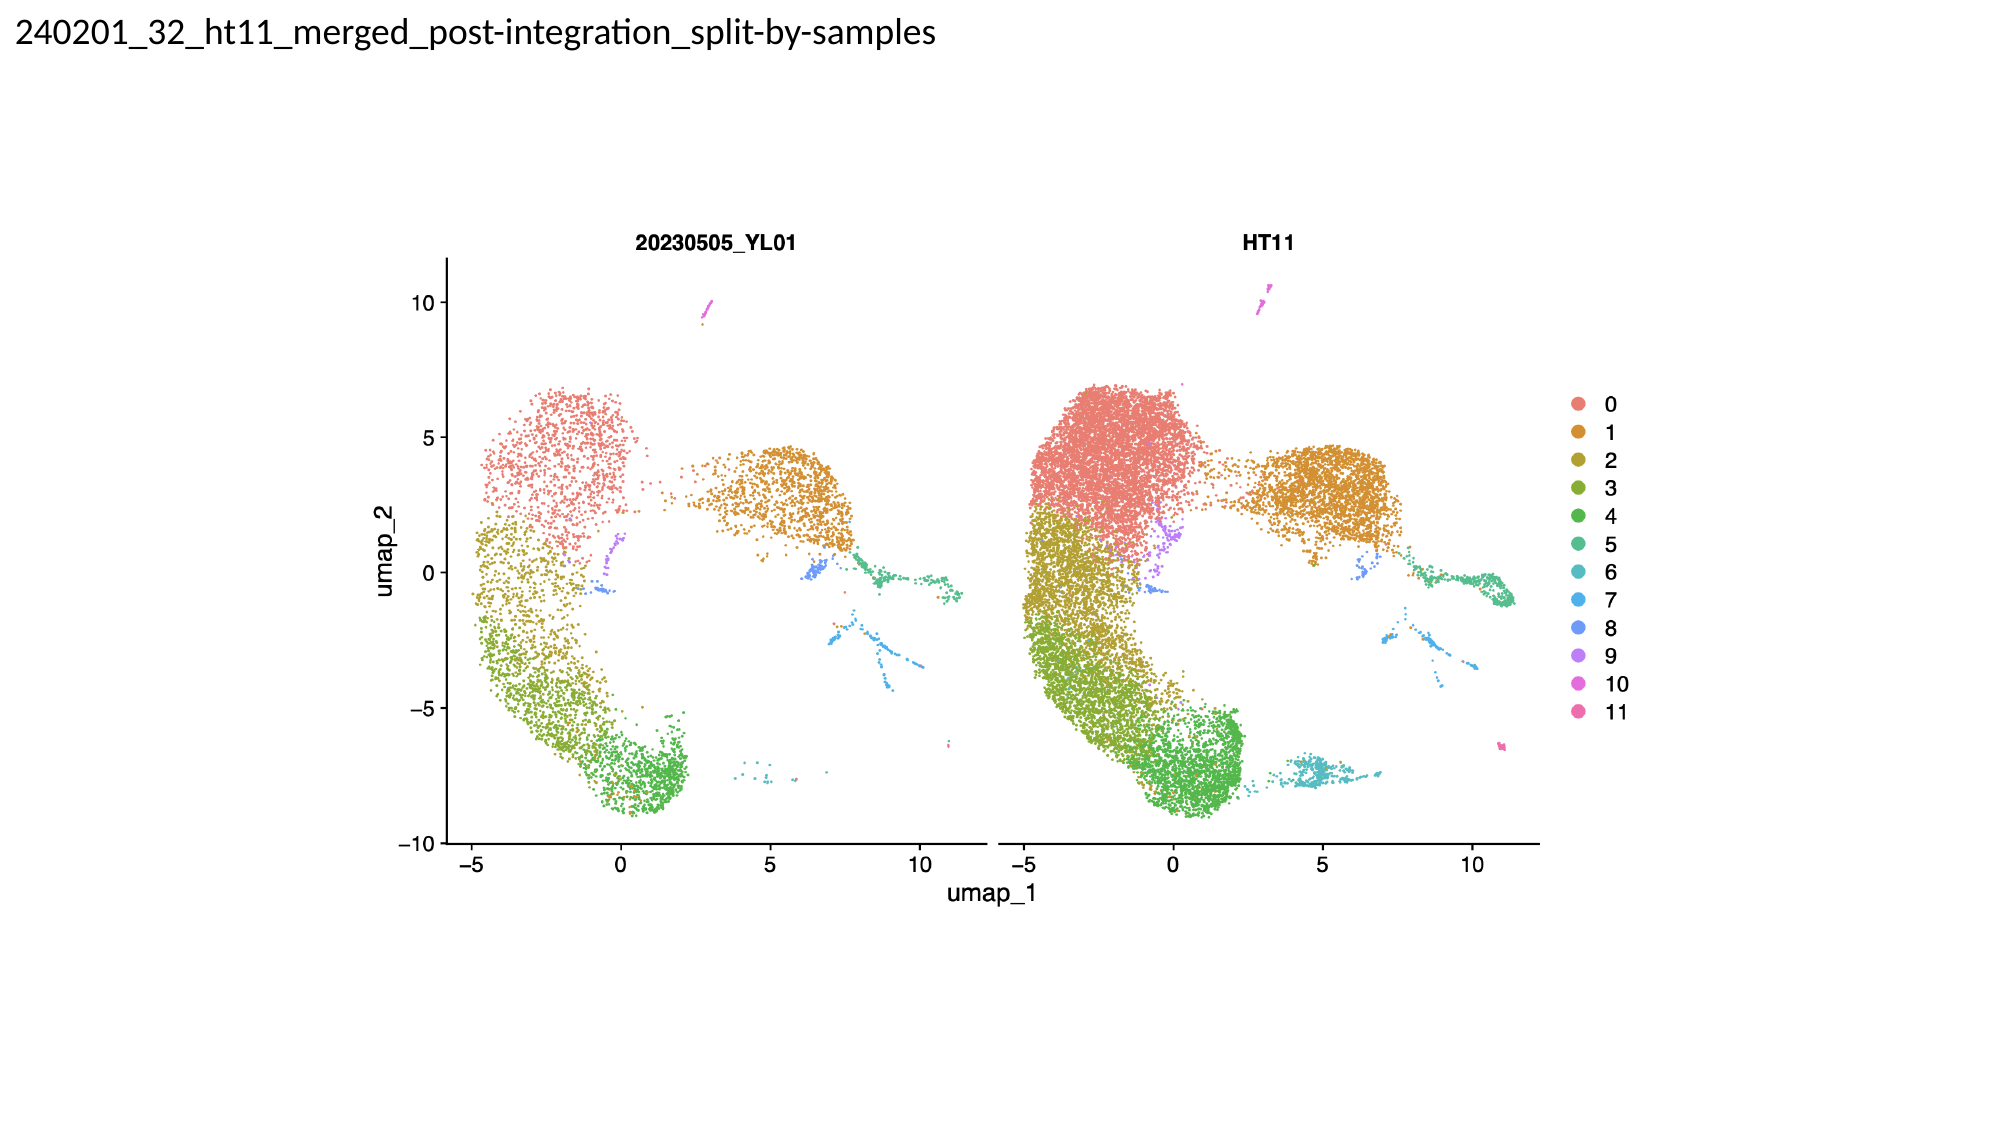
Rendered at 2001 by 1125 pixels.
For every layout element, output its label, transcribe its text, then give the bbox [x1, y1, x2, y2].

text_box 240201_32_ht11_merged_post-integration_split-by-samples [0, 0, 1254, 60]
picture [362, 212, 1638, 913]
